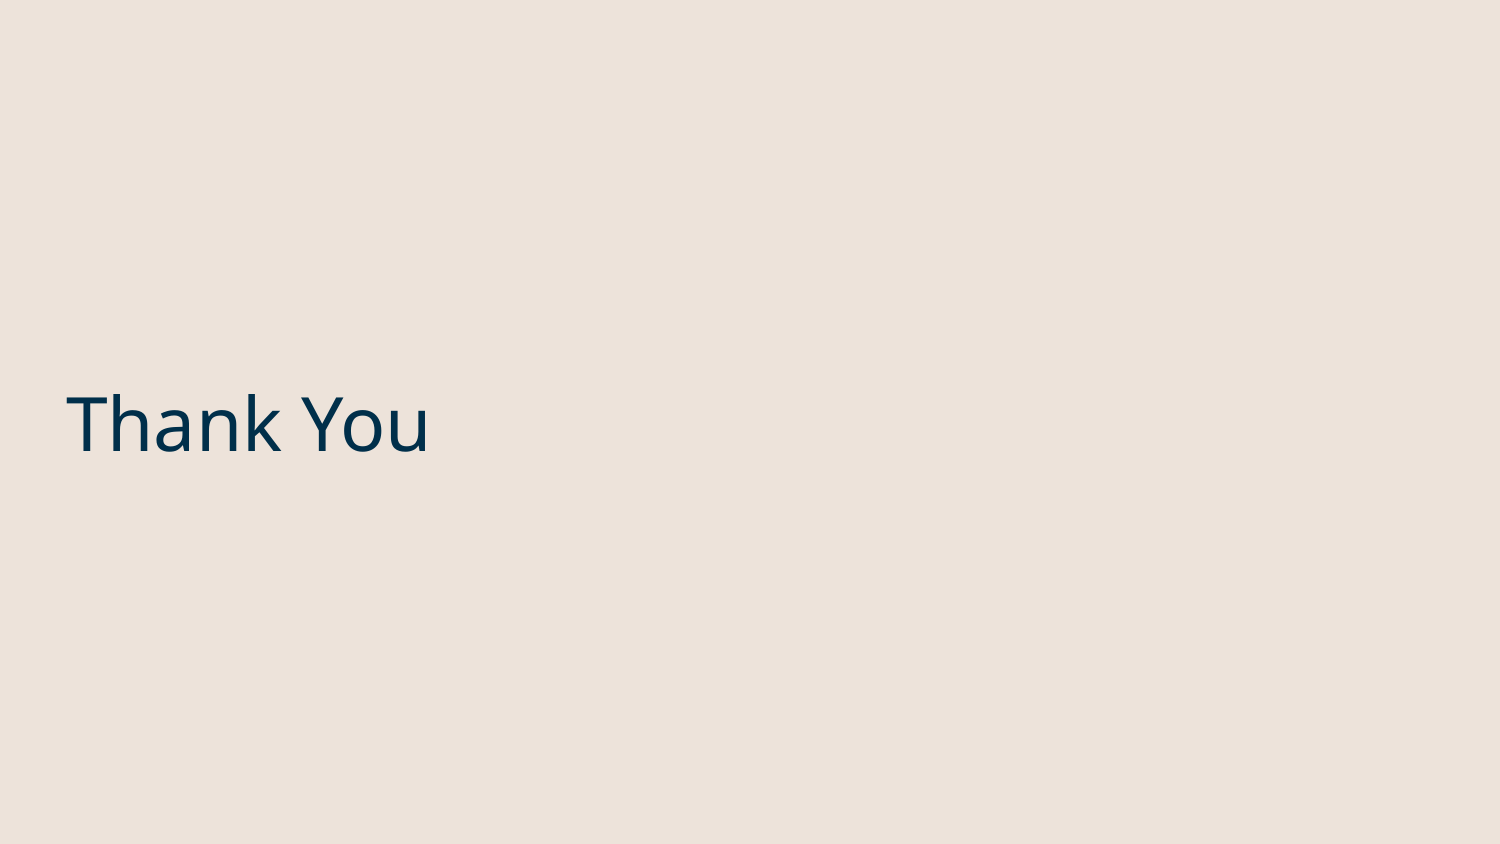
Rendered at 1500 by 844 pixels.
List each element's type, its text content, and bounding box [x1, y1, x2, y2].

title Thank You [51, 130, 1076, 713]
